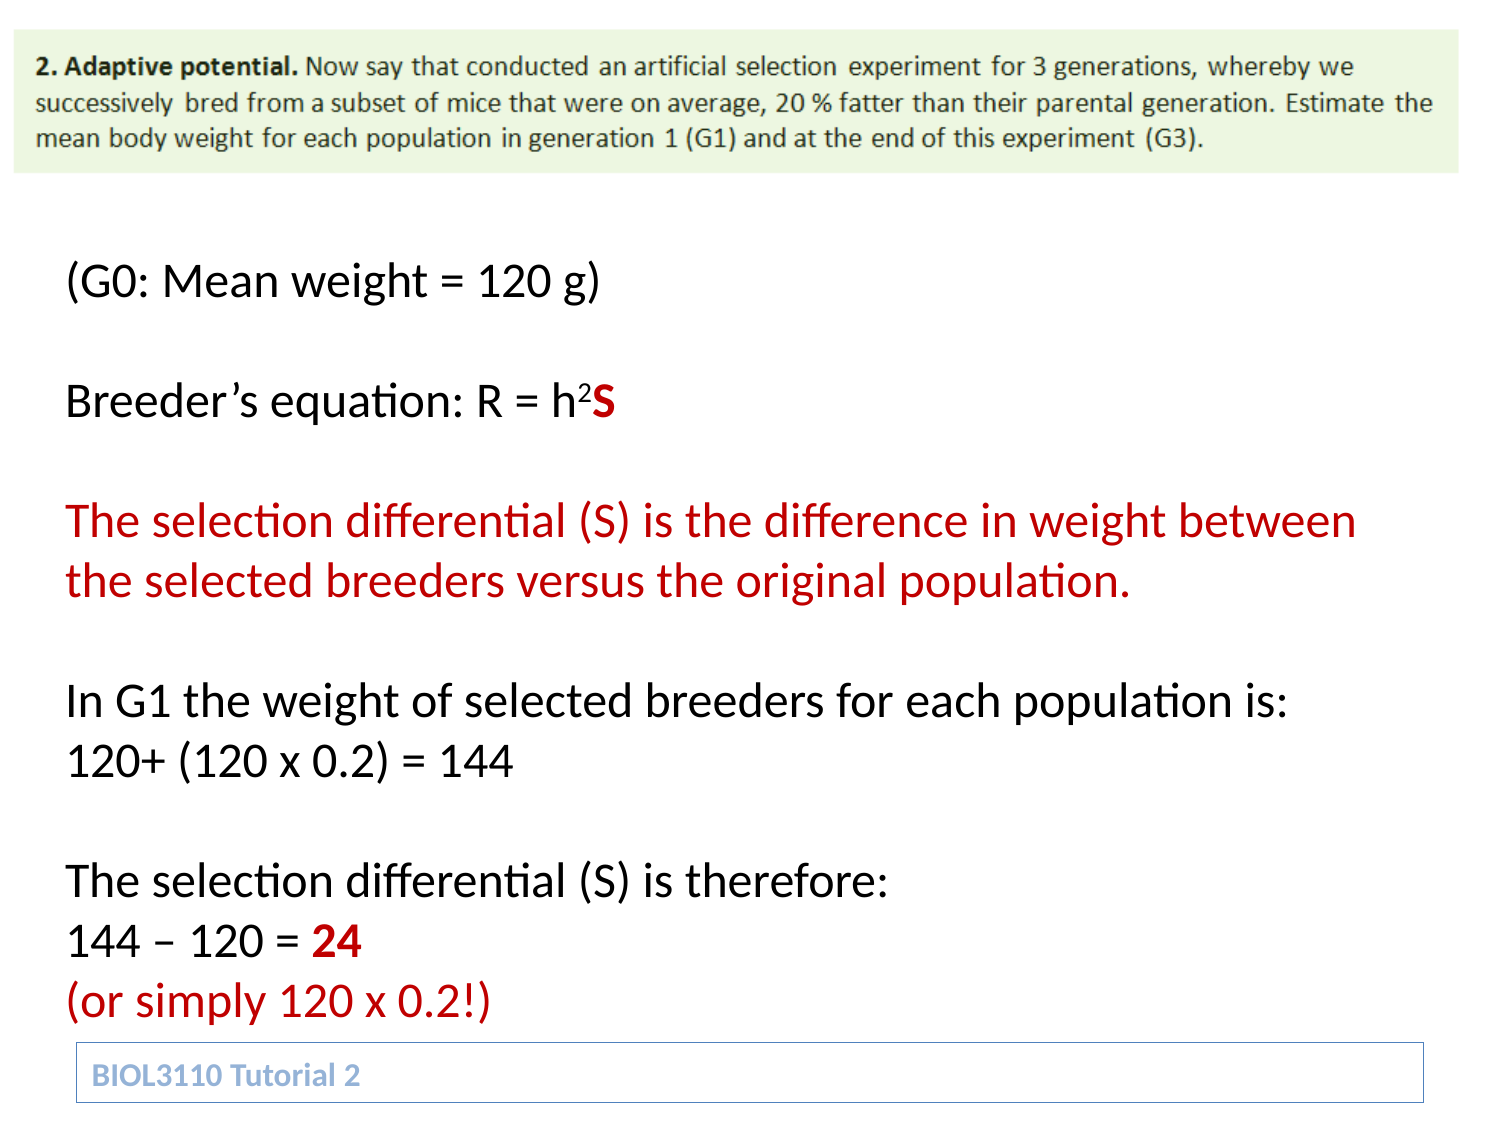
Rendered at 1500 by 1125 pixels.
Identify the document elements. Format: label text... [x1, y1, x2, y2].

picture [5, 18, 1471, 187]
text_box (G0: Mean weight = 120 g) Breeder’s equation: R = h2S The selection differential (S) is the difference in weight between the selected breeders versus the original population. In G1 the weight of selected breeders for each population is: 120+ (120 x 0.2) = 144 The selection differential (S) is therefore: 144 – 120 = 24 (or simply 120 x 0.2!) [50, 239, 1450, 1035]
footer BIOL3110 Tutorial 2 [76, 1042, 1424, 1103]
